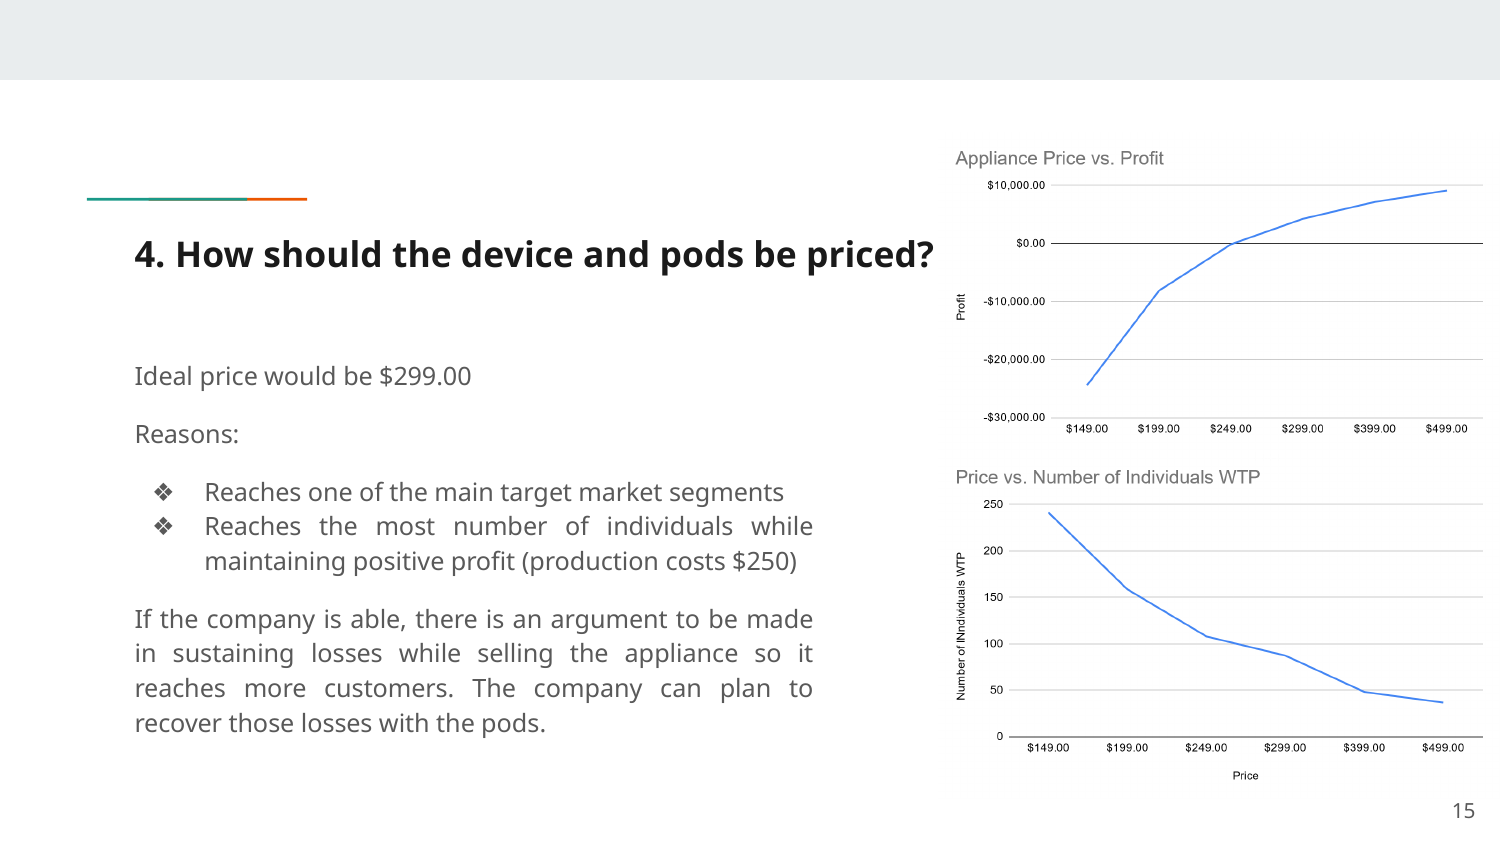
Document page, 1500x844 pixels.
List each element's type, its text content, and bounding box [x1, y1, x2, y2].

list Ideal price would be $299.00 Reasons: Reaches one of the main target market segments Reaches the most number of individuals while maintaining positive profit (production costs $250) If the company is able, there is an argument to be made in sustaining losses while selling the appliance so it reaches more customers. The company can plan to recover those losses with the pods. [119, 341, 829, 799]
title 4. How should the device and pods be priced? [119, 216, 933, 305]
slide_number ‹#› [1400, 807, 1491, 844]
picture [938, 131, 1500, 799]
